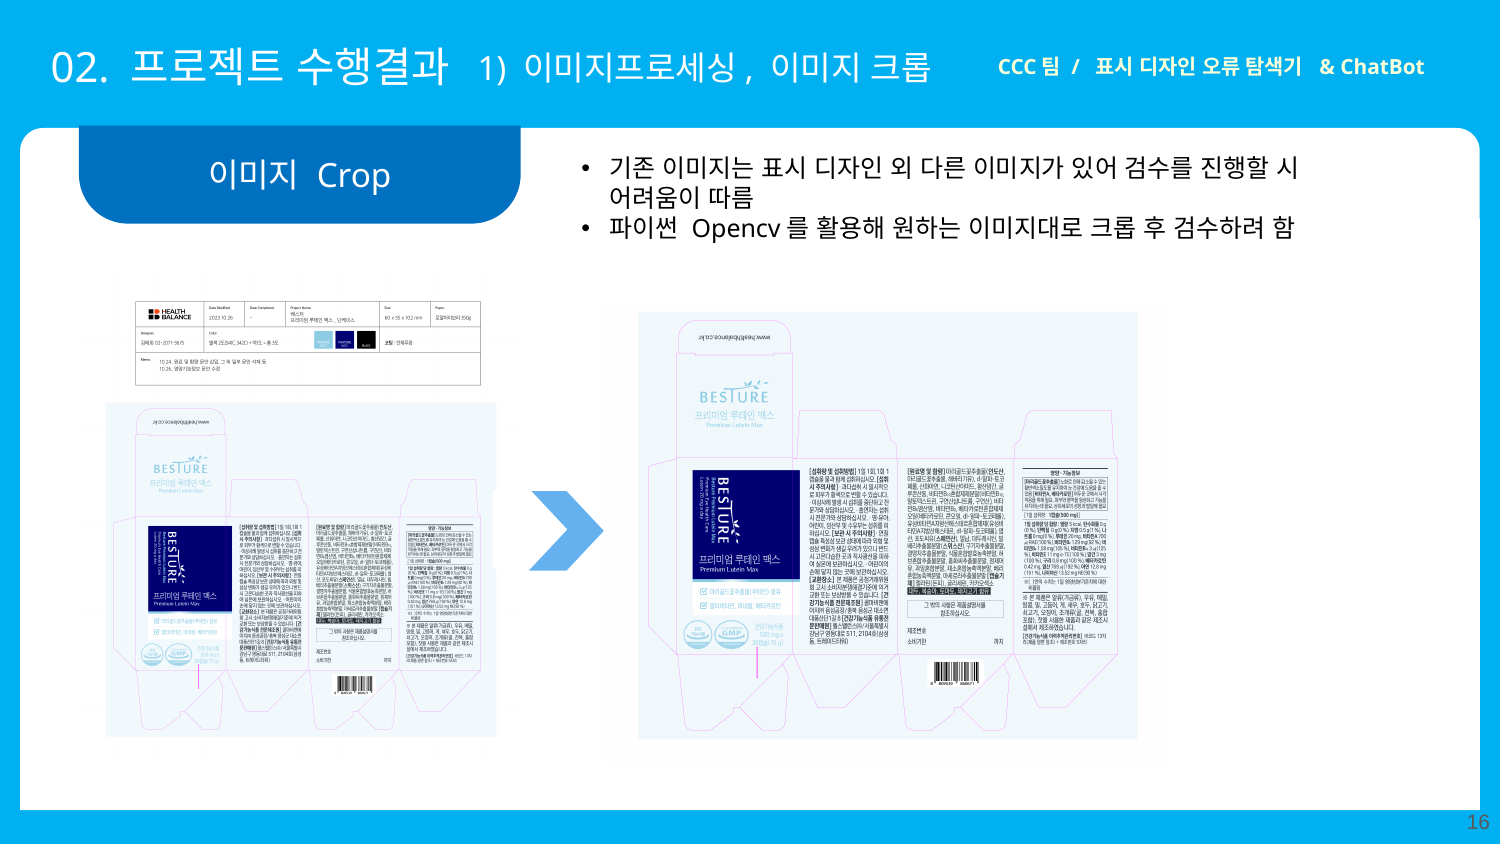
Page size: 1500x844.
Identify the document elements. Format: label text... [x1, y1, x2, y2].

text_box 1) 이미지프로세싱, 이미지 크롭 [466, 39, 947, 94]
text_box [492, 489, 598, 571]
text_box 02. 프로젝트 수행결과 [35, 33, 466, 99]
picture [603, 303, 1169, 764]
text_box CCC팀 / 표시 디자인 오류 탐색기 & ChatBot [983, 46, 1456, 87]
picture [78, 270, 521, 764]
text_box 기존 이미지는 표시 디자인 외 다른 이미지가 있어 검수를 진행할 시 어려움이 따름 파이썬 Opencv를 활용해 원하는 이미지대로 크롭 후 검수하려 함 [566, 137, 1373, 258]
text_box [78, 125, 521, 224]
